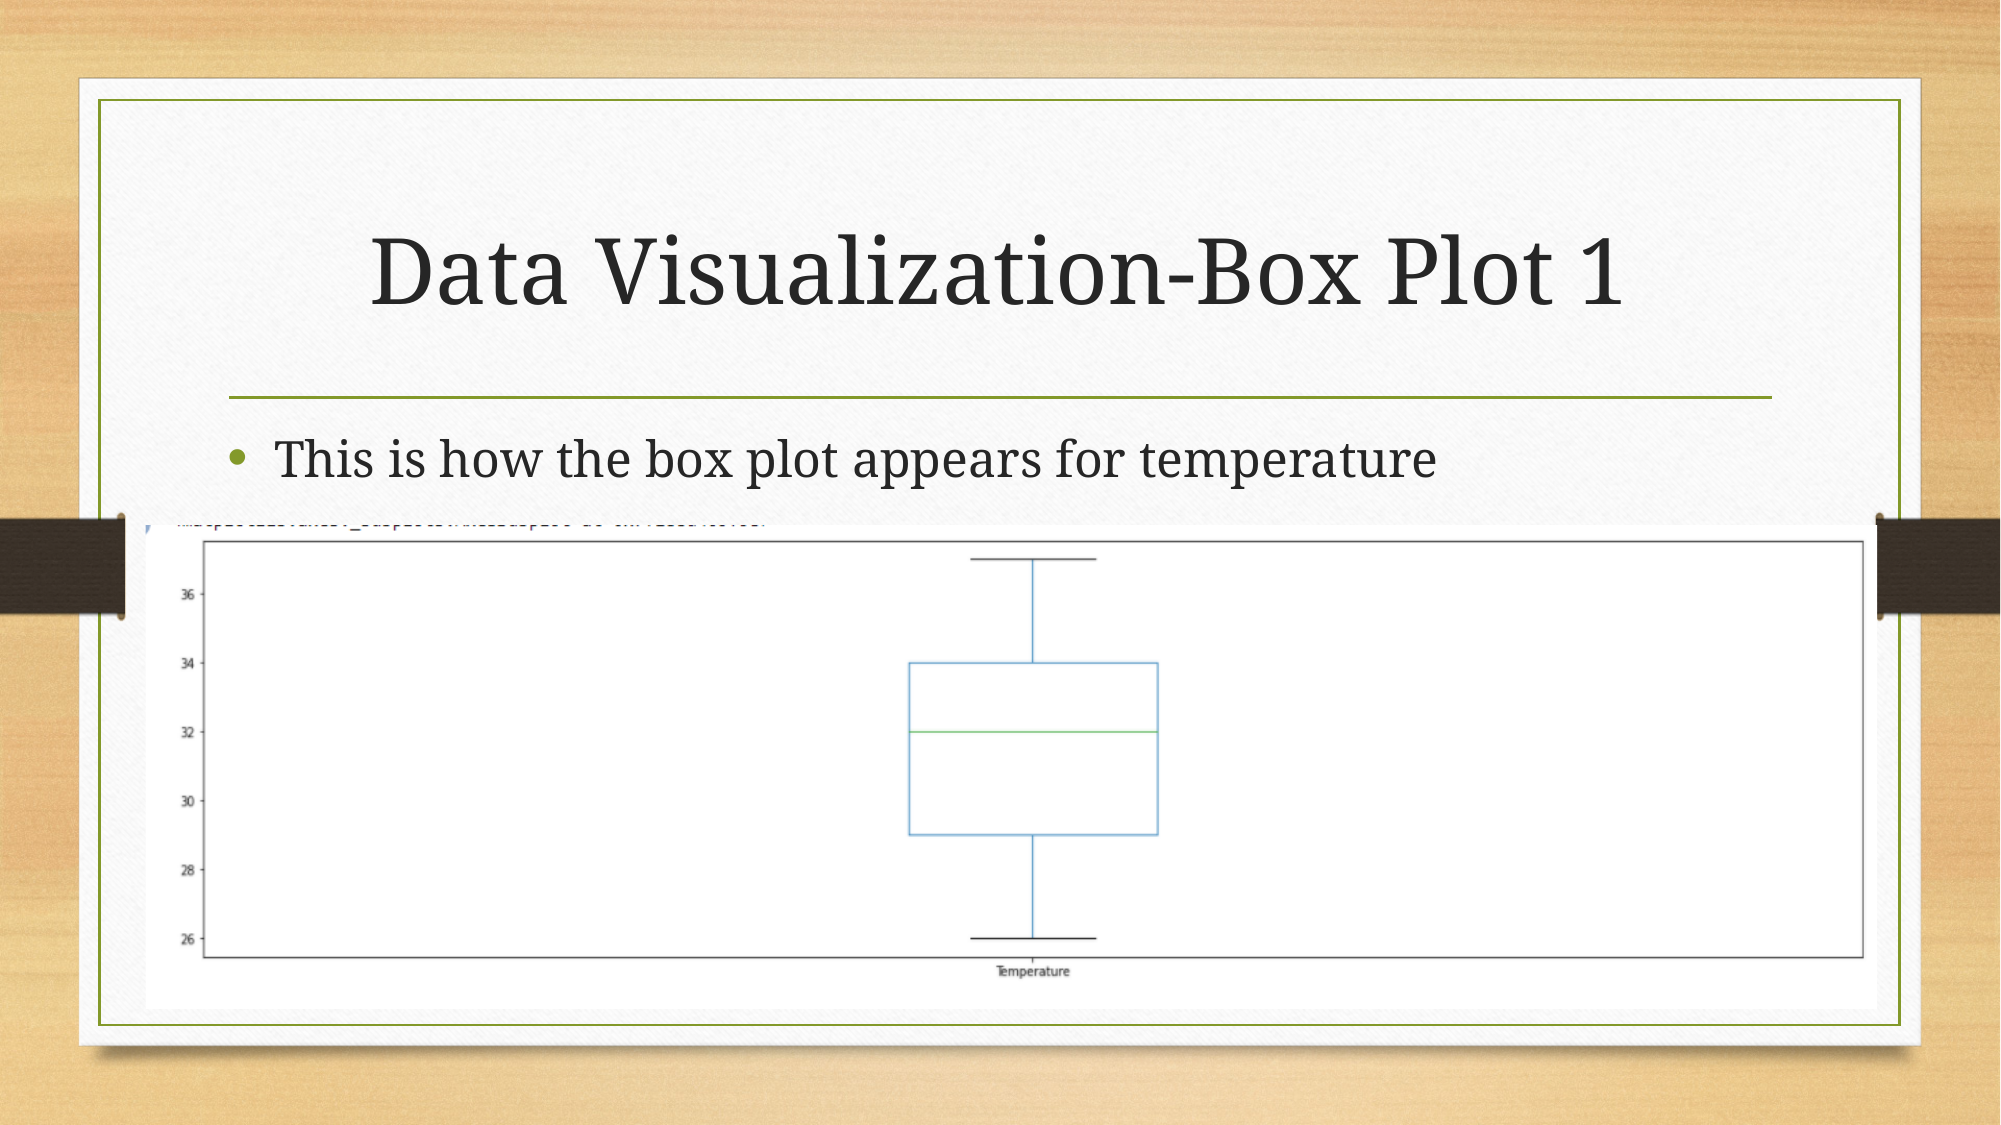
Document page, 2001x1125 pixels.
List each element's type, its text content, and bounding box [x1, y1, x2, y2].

list This is how the box plot appears for temperature [212, 419, 1788, 525]
title Data Visualization-Box Plot 1 [212, 161, 1788, 375]
picture [0, 0, 2001, 1125]
